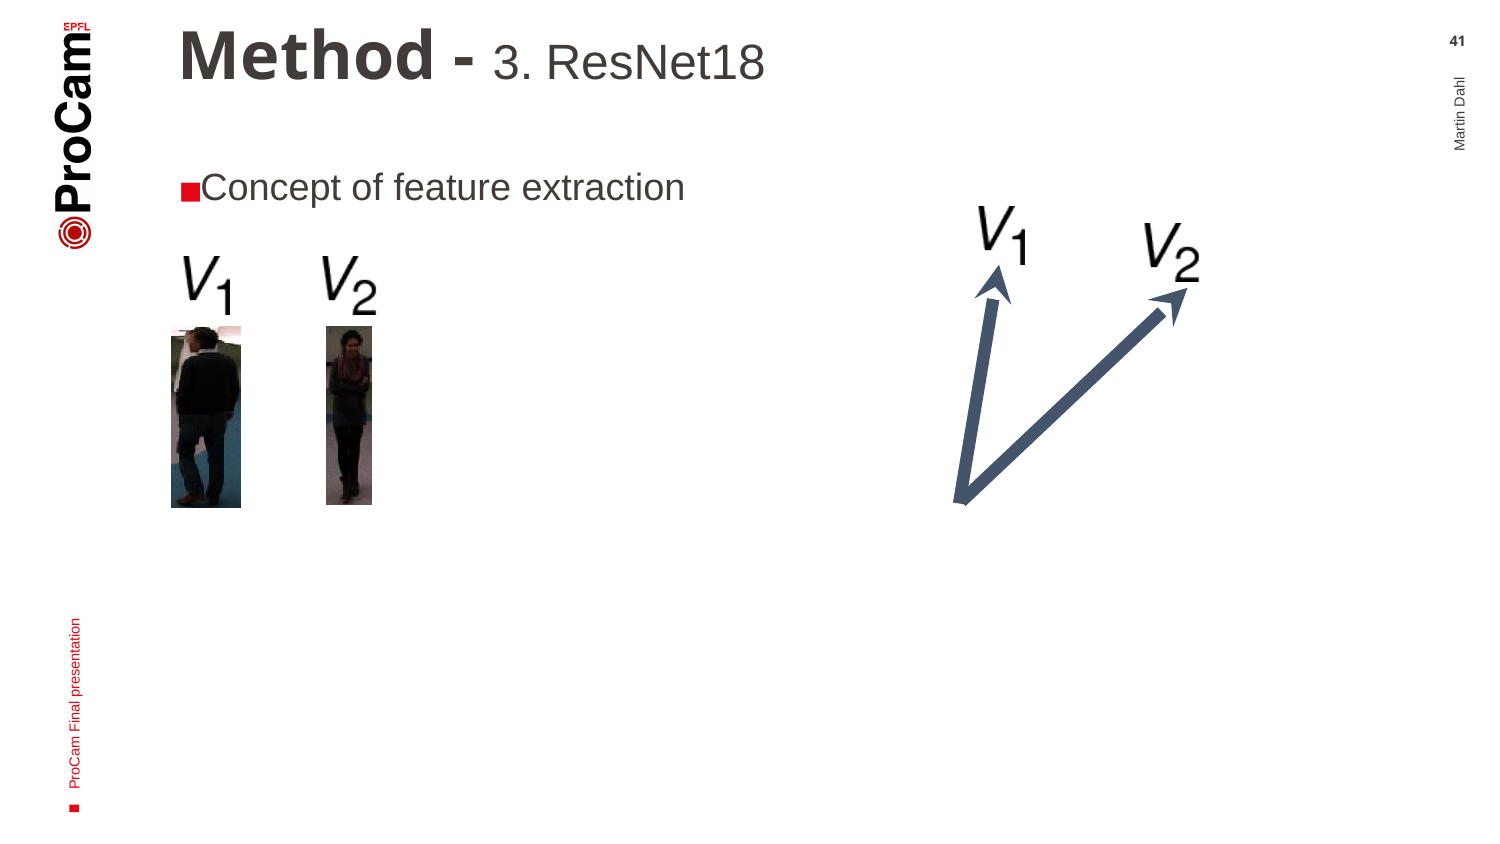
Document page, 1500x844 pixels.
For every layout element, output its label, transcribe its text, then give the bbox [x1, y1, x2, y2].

picture [320, 256, 378, 315]
picture [171, 326, 241, 509]
picture [182, 256, 230, 315]
title Method - 3. ResNet18 [148, 21, 994, 137]
picture [976, 206, 1025, 265]
picture [54, 22, 94, 251]
footer Martin Dahl [1416, 62, 1500, 644]
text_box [958, 264, 1000, 288]
slide_number ‹#› [1415, 32, 1500, 59]
list Concept of feature extraction [148, 137, 1336, 219]
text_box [960, 287, 1188, 502]
picture [326, 326, 373, 506]
slide_number ProCam Final presentation [0, 256, 149, 805]
picture [1143, 223, 1201, 283]
